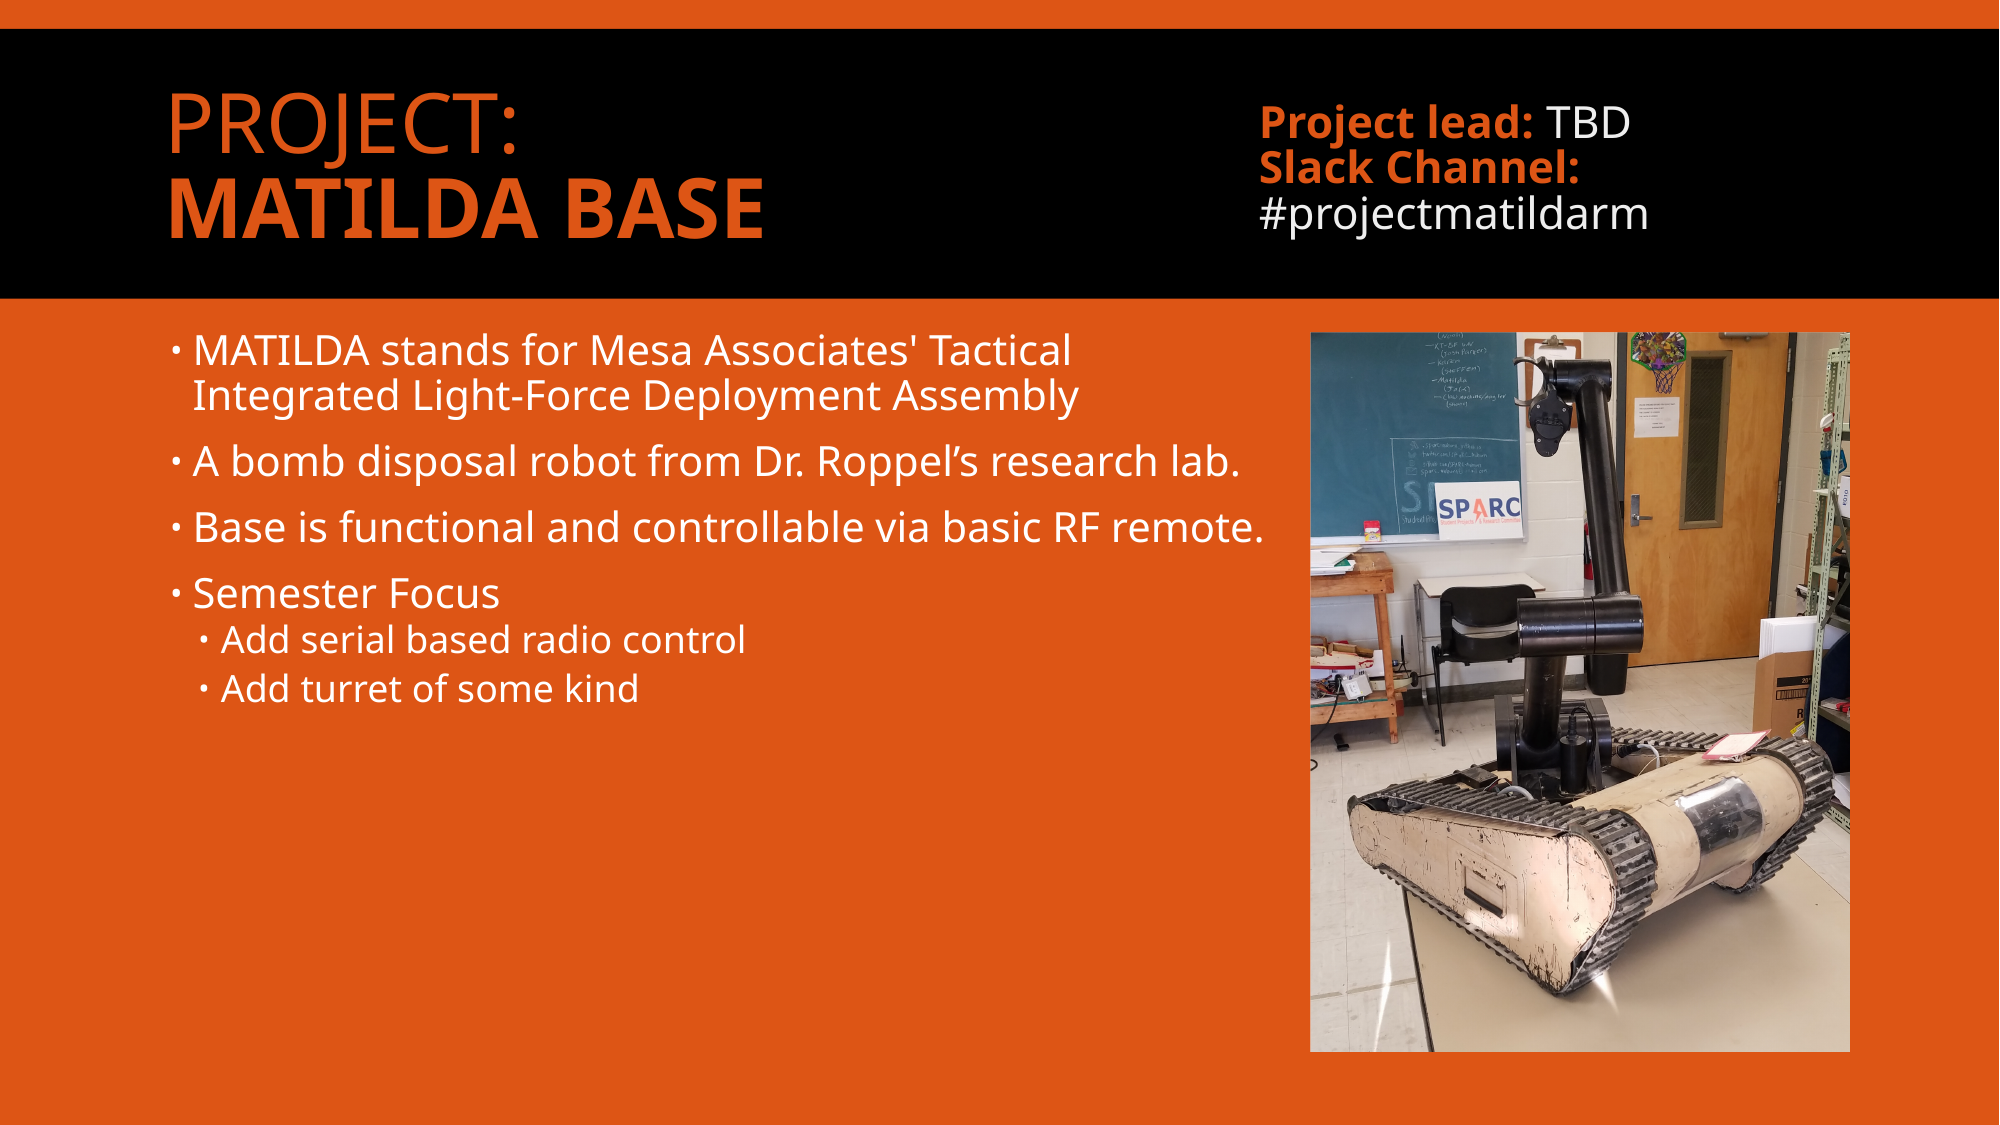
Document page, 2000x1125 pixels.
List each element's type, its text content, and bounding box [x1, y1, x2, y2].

text_box Project: MATILDa BASE [149, 46, 1222, 294]
picture [1219, 333, 1940, 1051]
text_box MATILDA stands for Mesa Associates' Tactical Integrated Light-Force Deployment Assembly A bomb disposal robot from Dr. Roppel’s research lab. Base is functional and controllable via basic RF remote. Semester Focus Add serial based radio control Add turret of some kind [149, 322, 1281, 1046]
text_box Project lead: TBD Slack Channel: #projectmatildarm [1244, 94, 1948, 247]
